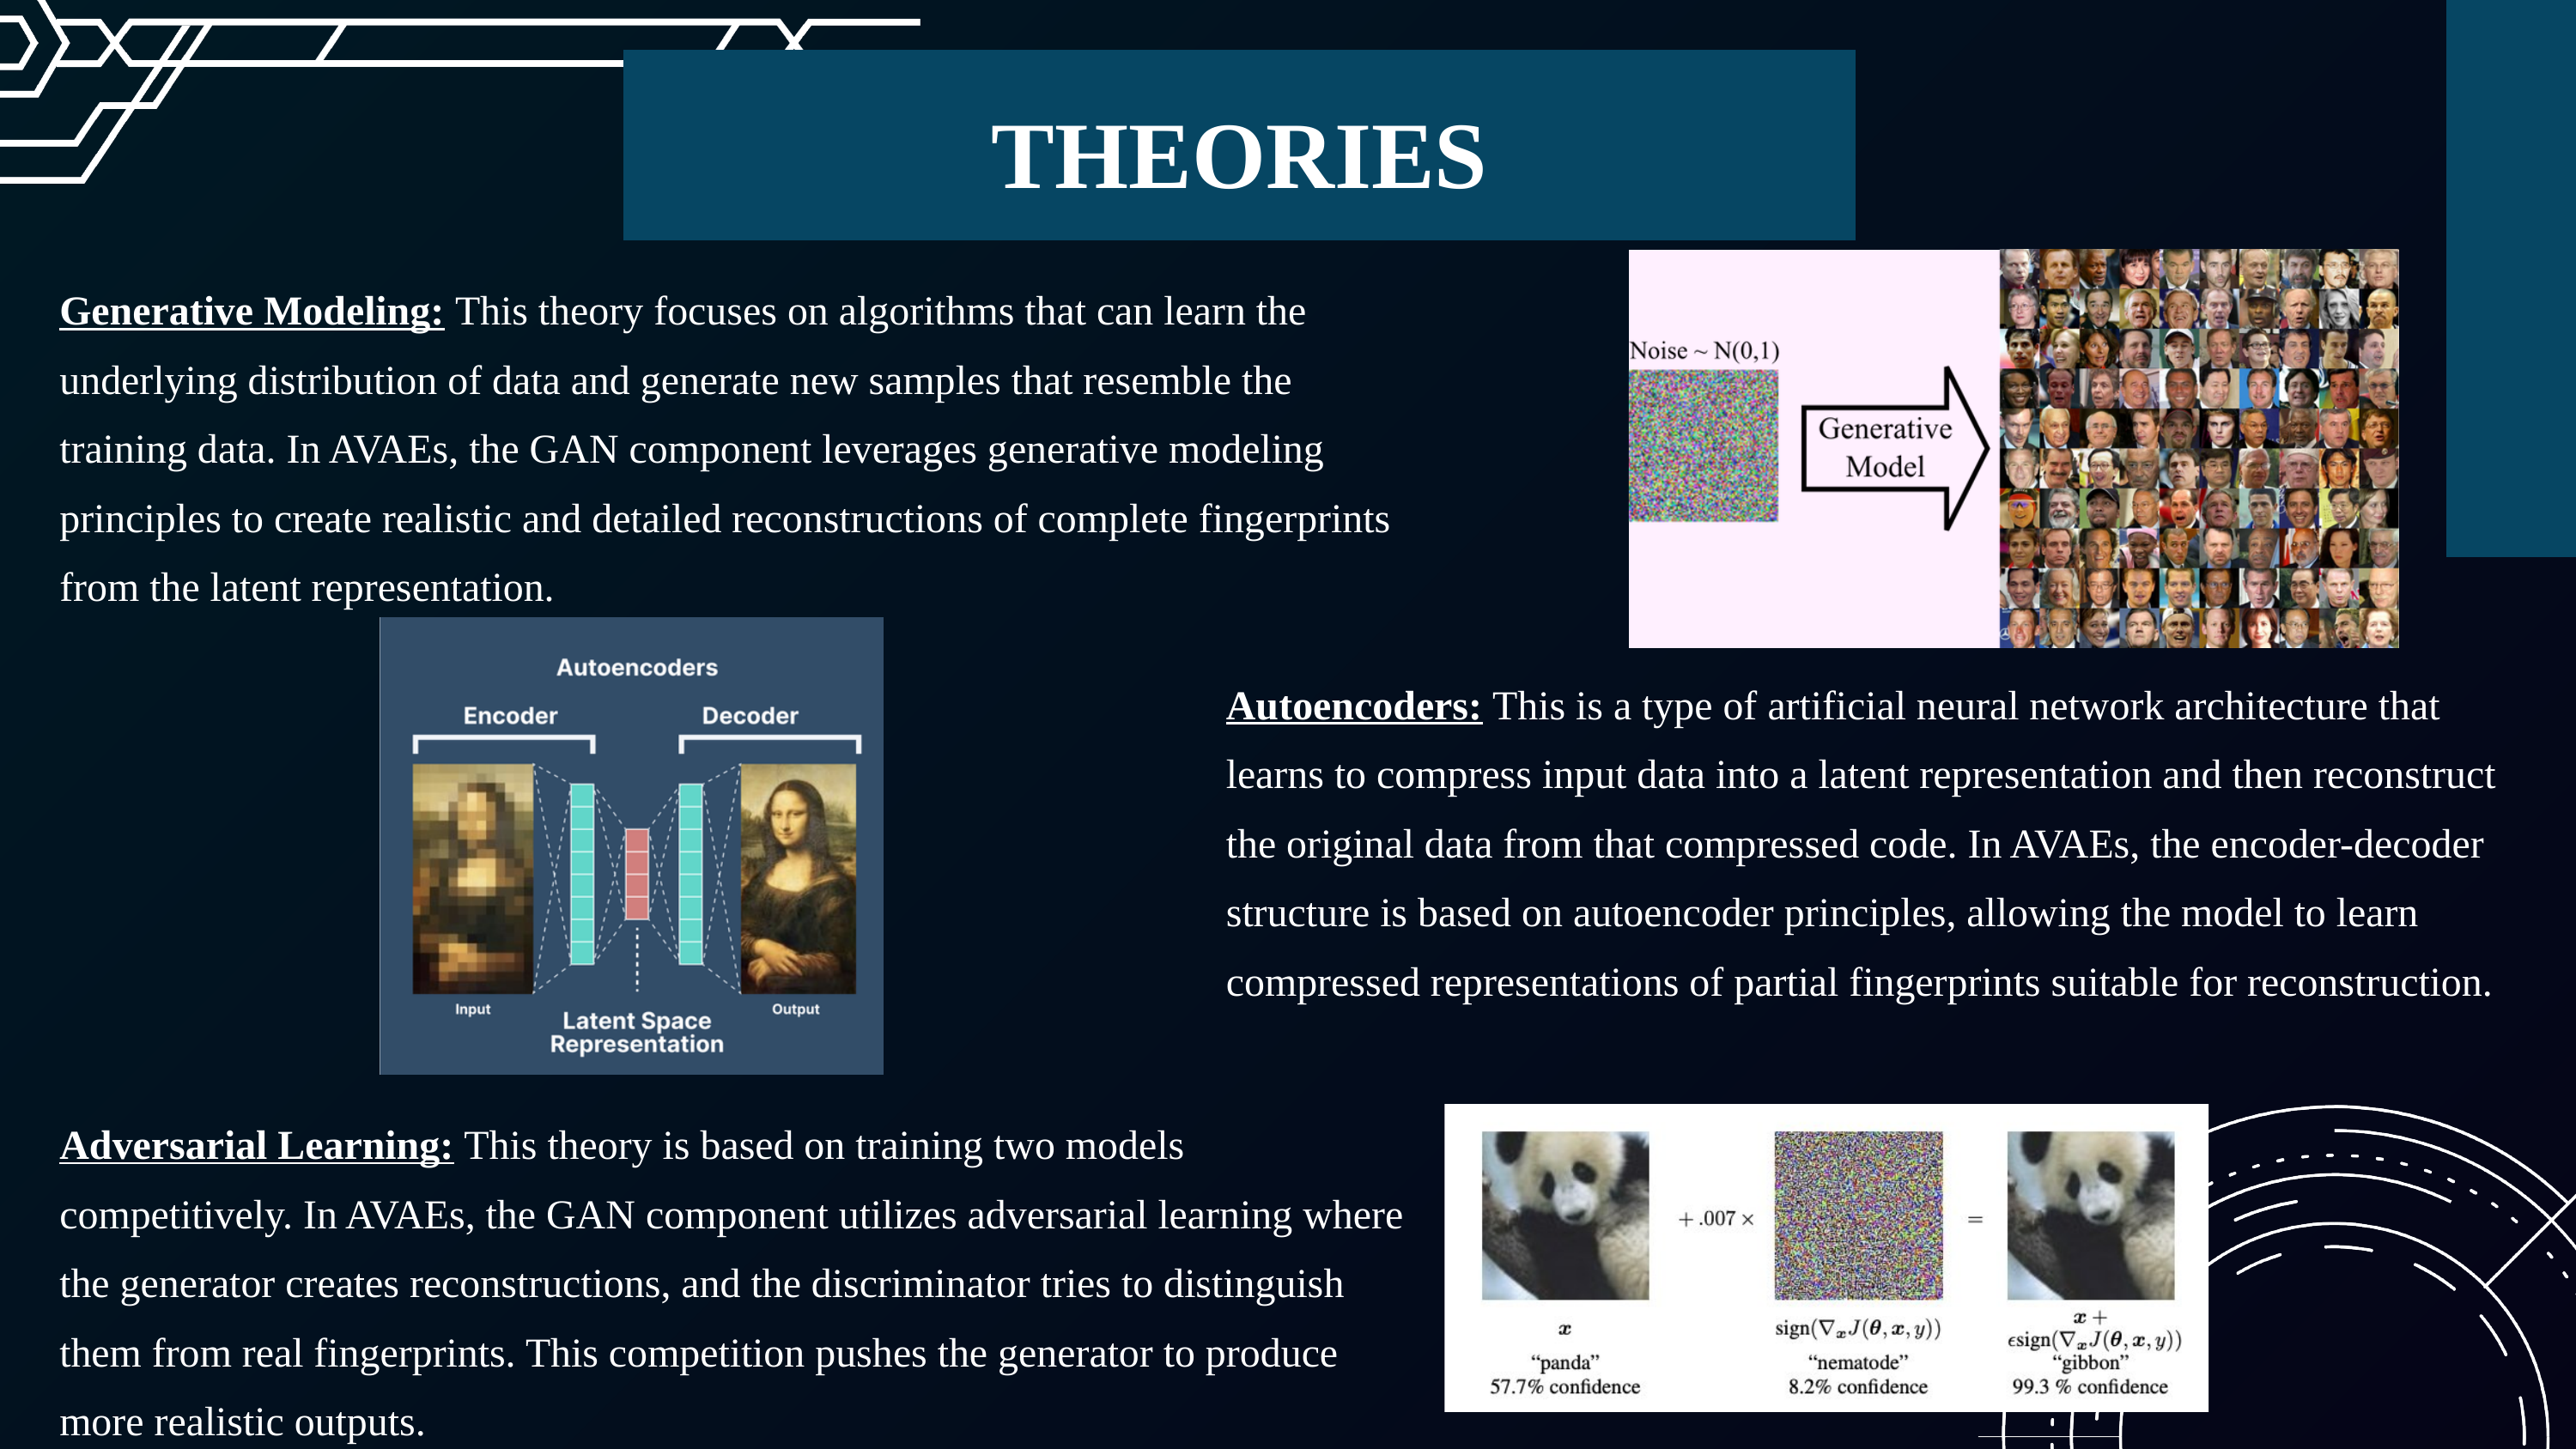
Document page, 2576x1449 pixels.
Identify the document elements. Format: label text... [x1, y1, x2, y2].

text_box [1978, 1105, 2576, 1449]
text_box [0, 0, 921, 184]
text_box [380, 617, 884, 1075]
text_box Adversarial Learning: This theory is based on training two models competitively. In AVAEs, the GAN component utilizes adversarial learning where the generator creates reconstructions, and the discriminator tries to distinguish them from real fingerprints. This competition pushes the generator to produce more realistic outputs. [59, 1098, 1413, 1445]
text_box Autoencoders: This is a type of artificial neural network architecture that learns to compress input data into a latent representation and then reconstruct the original data from that compressed code. In AVAEs, the encoder-decoder structure is based on autoencoder principles, allowing the model to learn compressed representations of partial fingerprints suitable for reconstruction. [1226, 658, 2545, 1004]
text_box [2251, 166, 2576, 383]
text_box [1628, 220, 2399, 649]
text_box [602, 49, 1856, 241]
text_box [1444, 1104, 2209, 1412]
text_box Generative Modeling: This theory focuses on algorithms that can learn the underlying distribution of data and generate new samples that resemble the training data. In AVAEs, the GAN component leverages generative modeling principles to create realistic and detailed reconstructions of complete fingerprints from the latent representation. [59, 264, 1413, 610]
